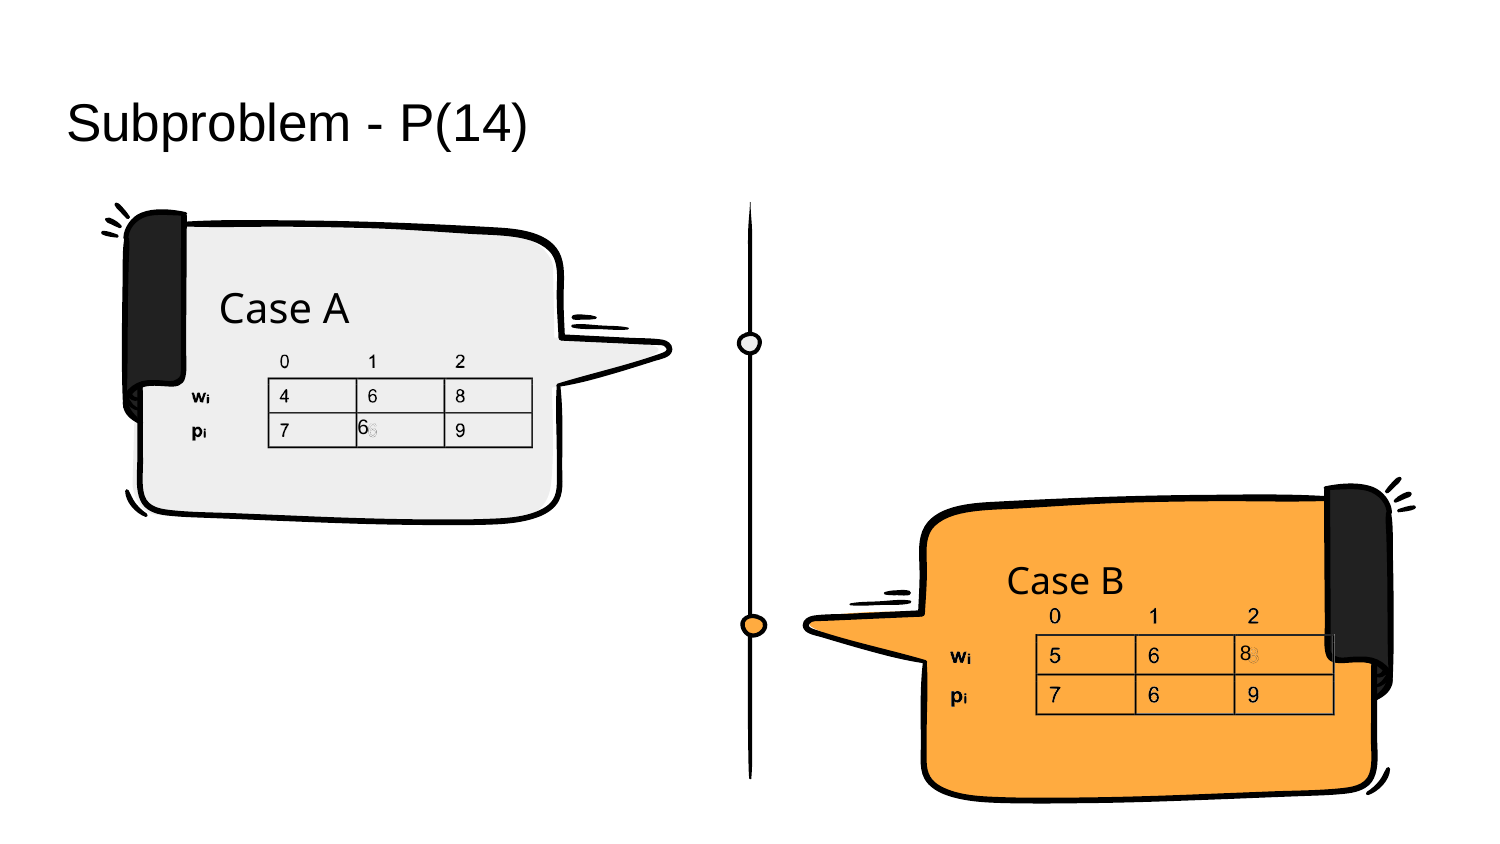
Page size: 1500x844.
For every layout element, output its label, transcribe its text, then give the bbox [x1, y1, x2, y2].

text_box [737, 331, 764, 356]
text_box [88, 208, 732, 520]
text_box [738, 613, 769, 638]
text_box [747, 647, 753, 780]
picture [939, 597, 1360, 735]
text_box [747, 201, 753, 330]
text_box [748, 364, 753, 612]
title Subproblem - P(14) [51, 72, 1449, 167]
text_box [806, 473, 1412, 807]
